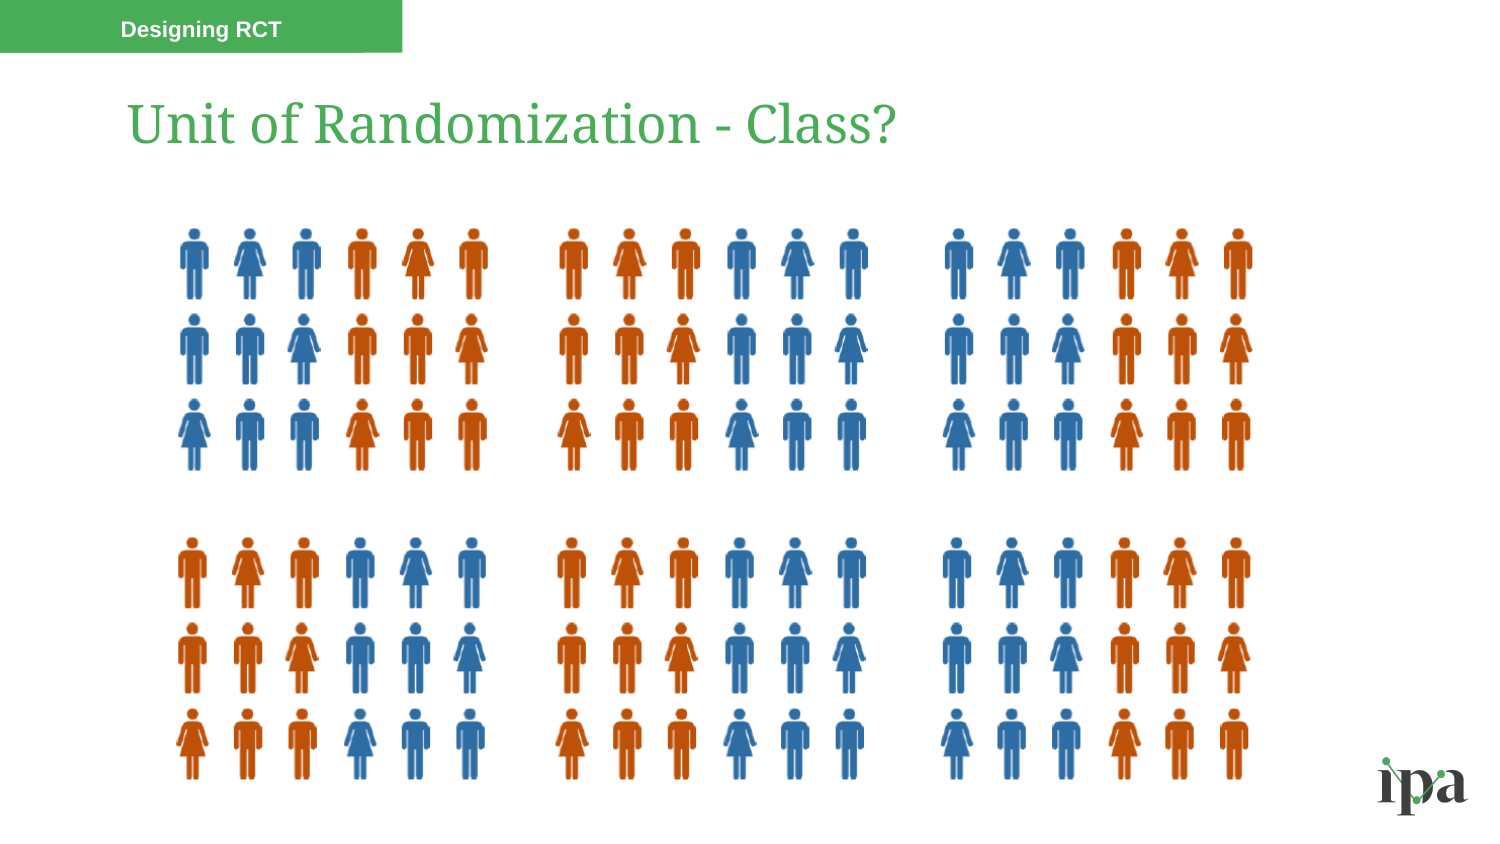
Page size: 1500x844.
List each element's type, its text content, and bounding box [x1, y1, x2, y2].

text_box Designing RCT [0, 0, 403, 53]
picture [149, 193, 1311, 819]
picture [1371, 752, 1473, 820]
title Unit of Randomization - Class? [112, 75, 1407, 169]
